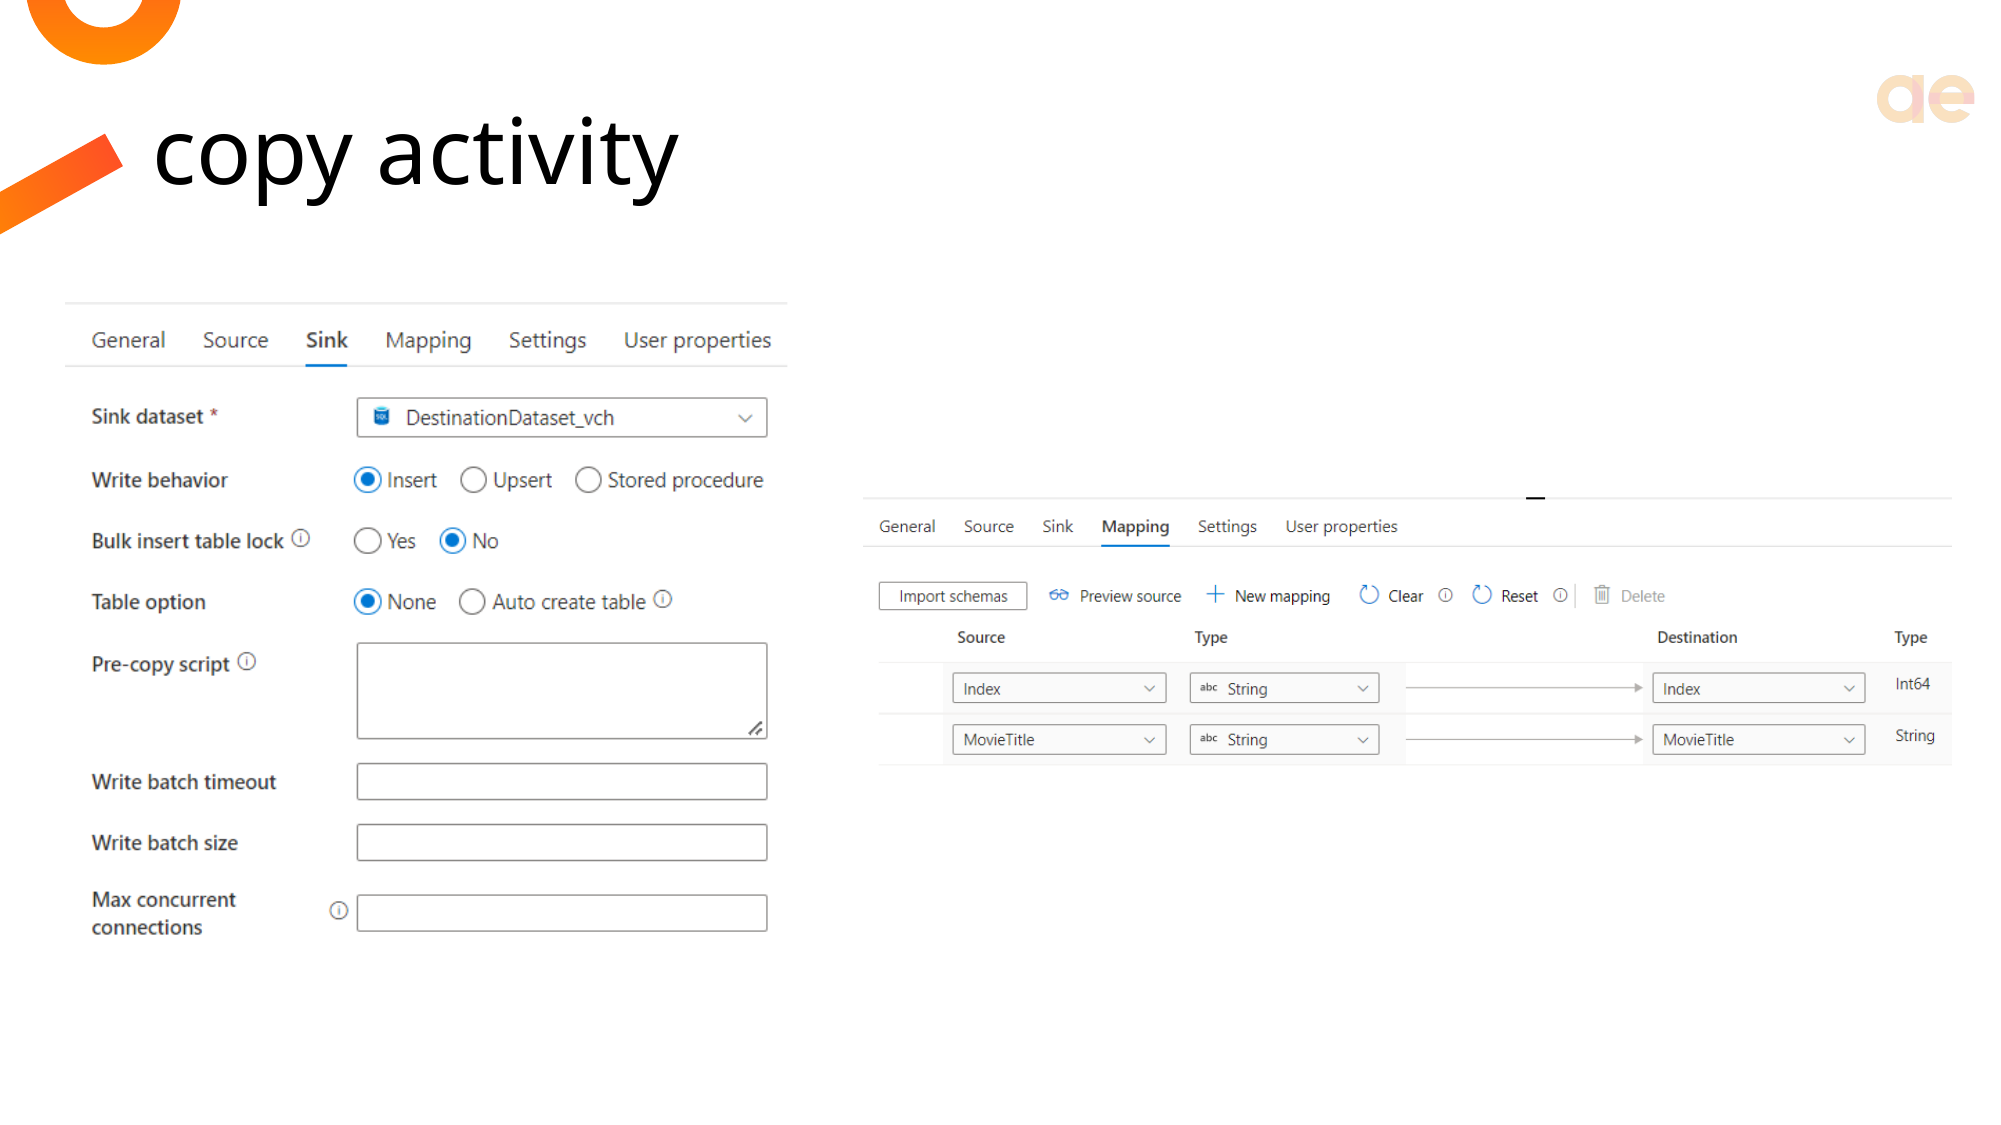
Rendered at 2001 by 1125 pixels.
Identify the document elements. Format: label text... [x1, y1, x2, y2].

picture [863, 492, 1952, 777]
picture [65, 302, 788, 968]
picture [1877, 75, 1975, 123]
title copy activity [137, 79, 1863, 212]
